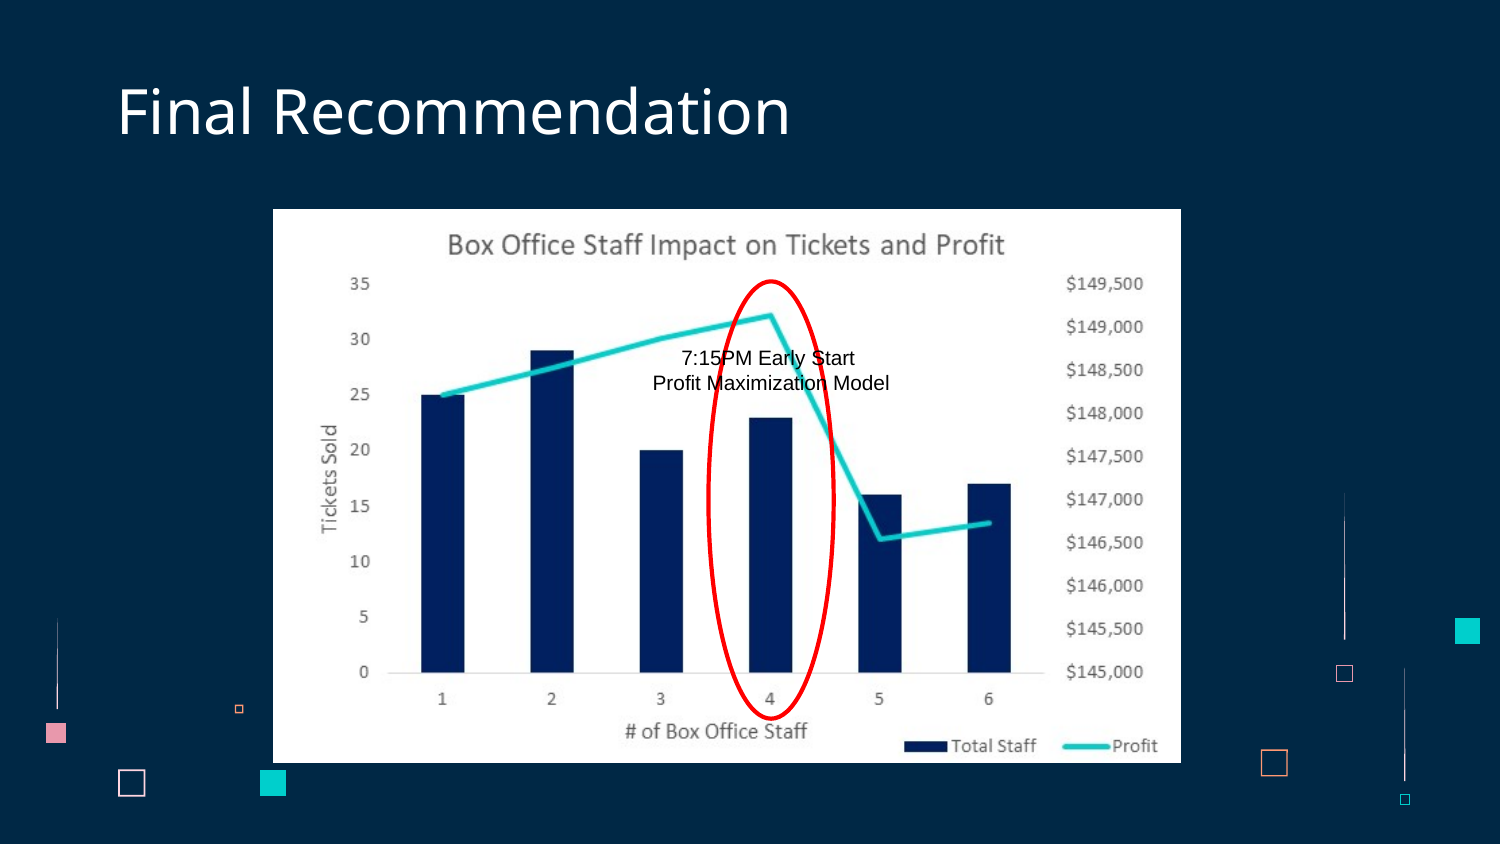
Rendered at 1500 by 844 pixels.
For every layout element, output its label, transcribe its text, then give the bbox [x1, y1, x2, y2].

title Final Recommendation [101, 67, 847, 163]
picture [273, 208, 1181, 764]
